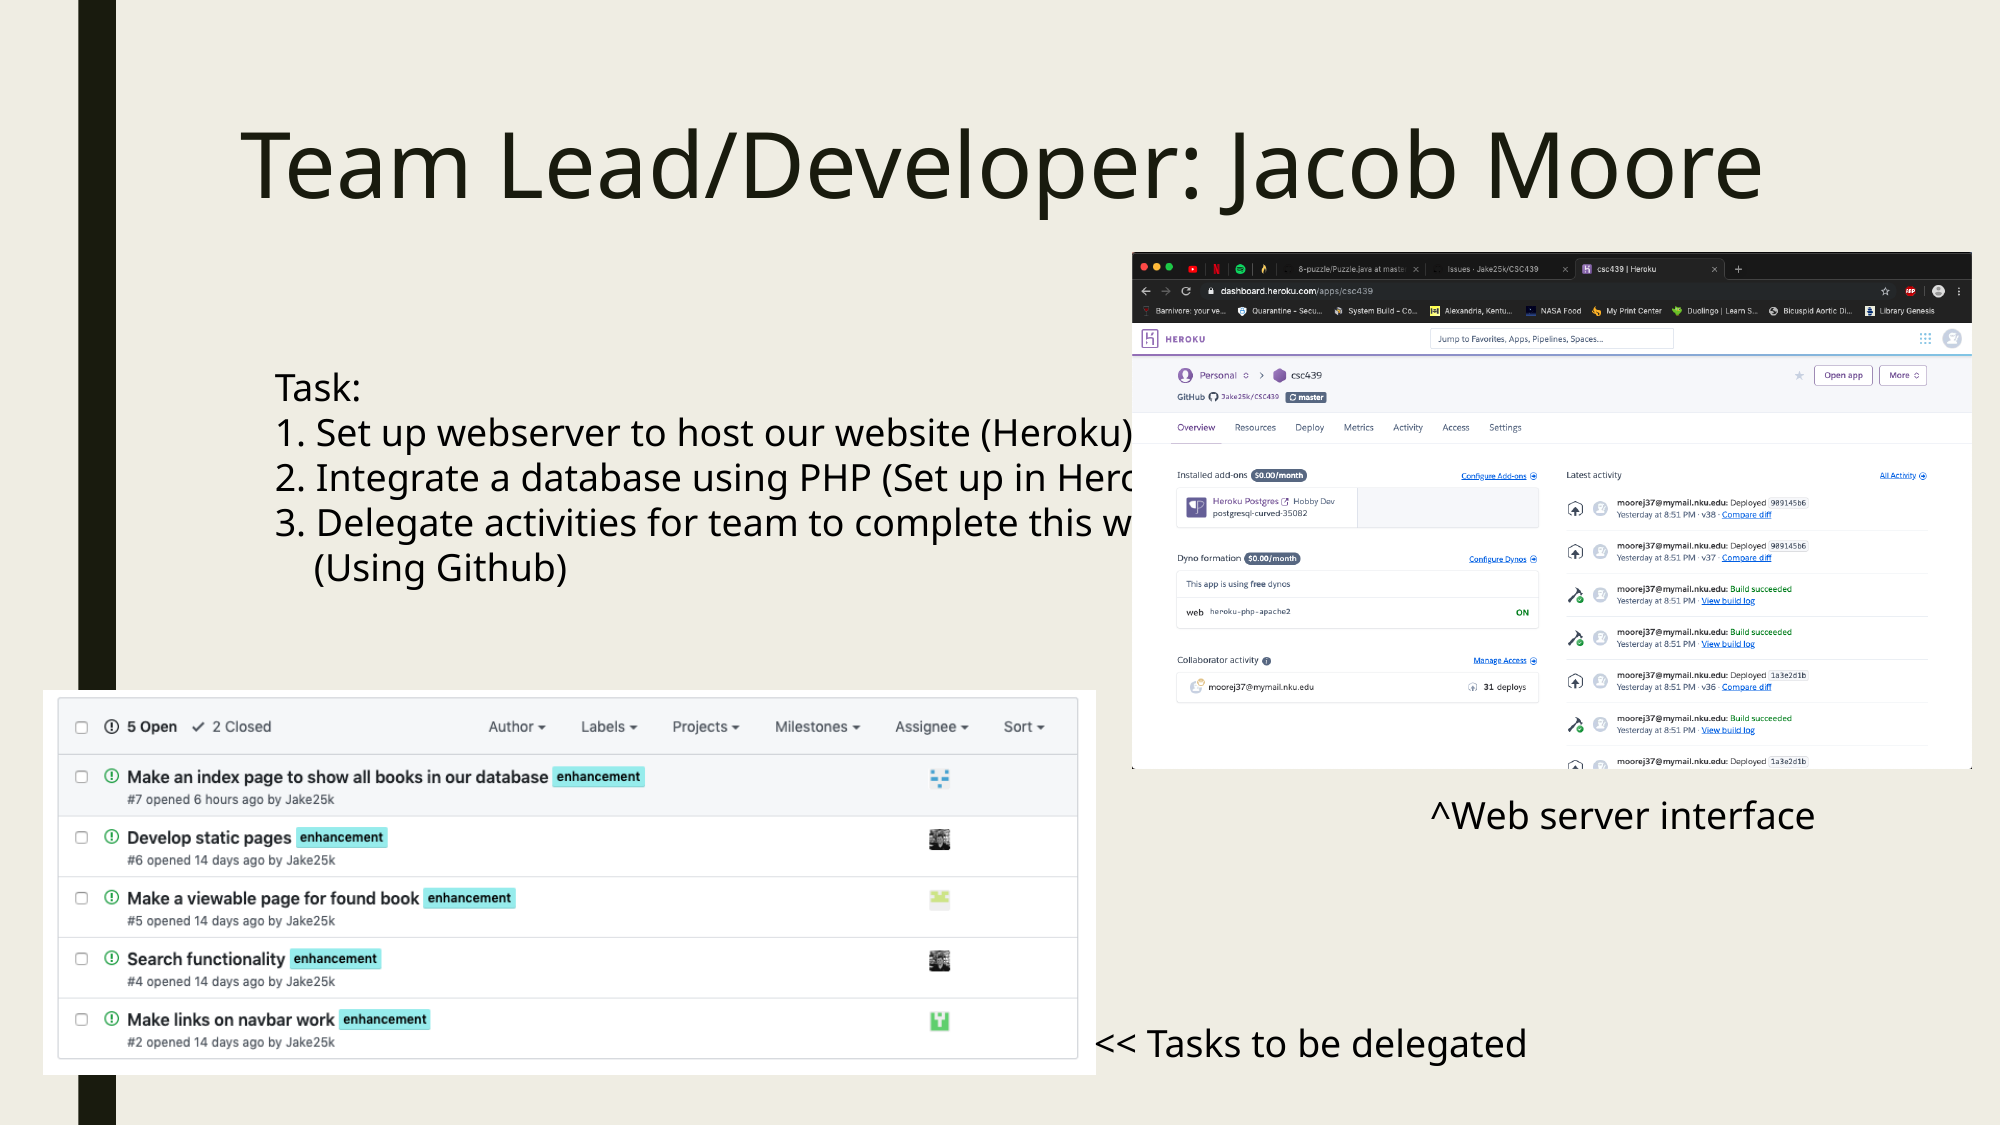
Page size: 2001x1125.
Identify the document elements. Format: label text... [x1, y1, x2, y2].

title Team Lead/Developer: Jacob Moore [225, 112, 1800, 357]
text_box ^Web server interface [1415, 784, 1832, 845]
text_box << Tasks to be delegated [1096, 1012, 1544, 1073]
picture [1132, 252, 1972, 769]
text_box Task: 1. Set up webserver to host our website (Heroku) 2. Integrate a database using PHP (Set up in Heroku) 3. Delegate activities for team to complete this week (Using Github) [260, 356, 1132, 596]
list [43, 690, 1096, 1075]
